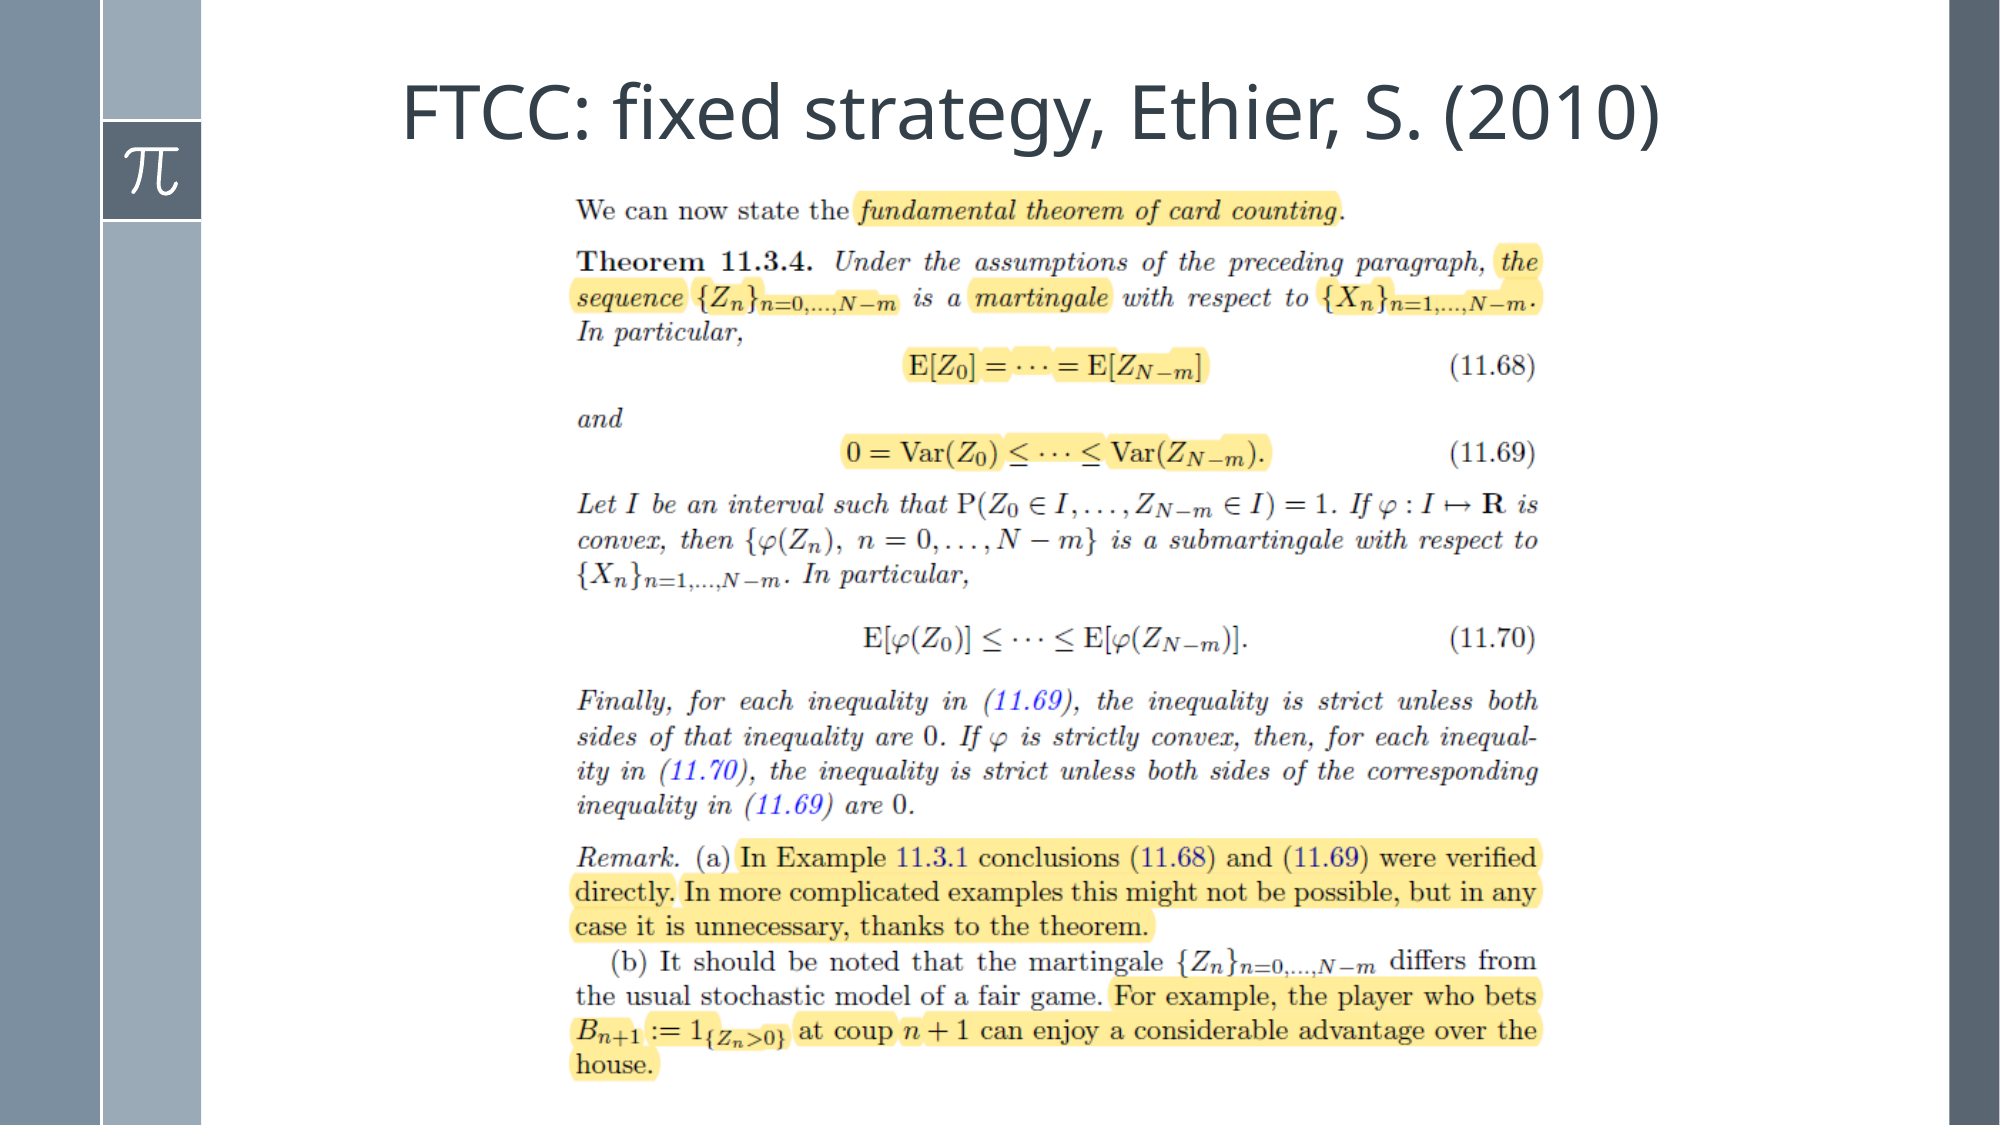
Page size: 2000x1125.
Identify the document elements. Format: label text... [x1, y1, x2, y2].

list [568, 184, 1549, 1085]
title FTCC: fixed strategy, Ethier, S. (2010) [385, 54, 1733, 164]
